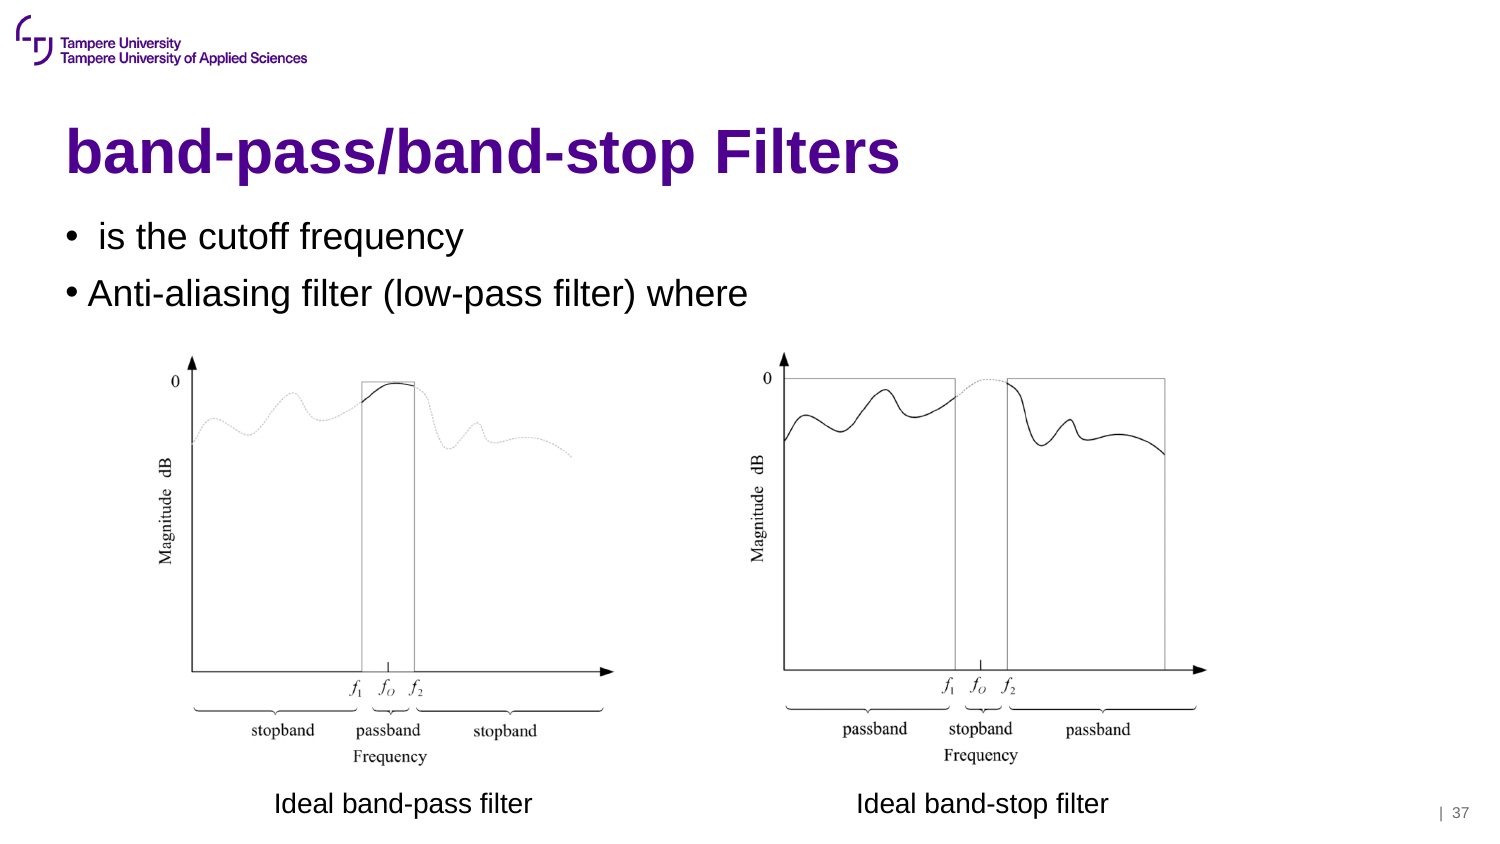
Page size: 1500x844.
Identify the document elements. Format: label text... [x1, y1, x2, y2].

title band-pass/band-stop Filters [50, 112, 1345, 192]
text_box Ideal band-stop filter [841, 777, 1142, 827]
picture [15, 14, 307, 66]
slide_number | 37 [1439, 798, 1486, 830]
text_box Ideal band-pass filter [259, 778, 559, 827]
picture [747, 348, 1211, 767]
picture [155, 345, 615, 769]
